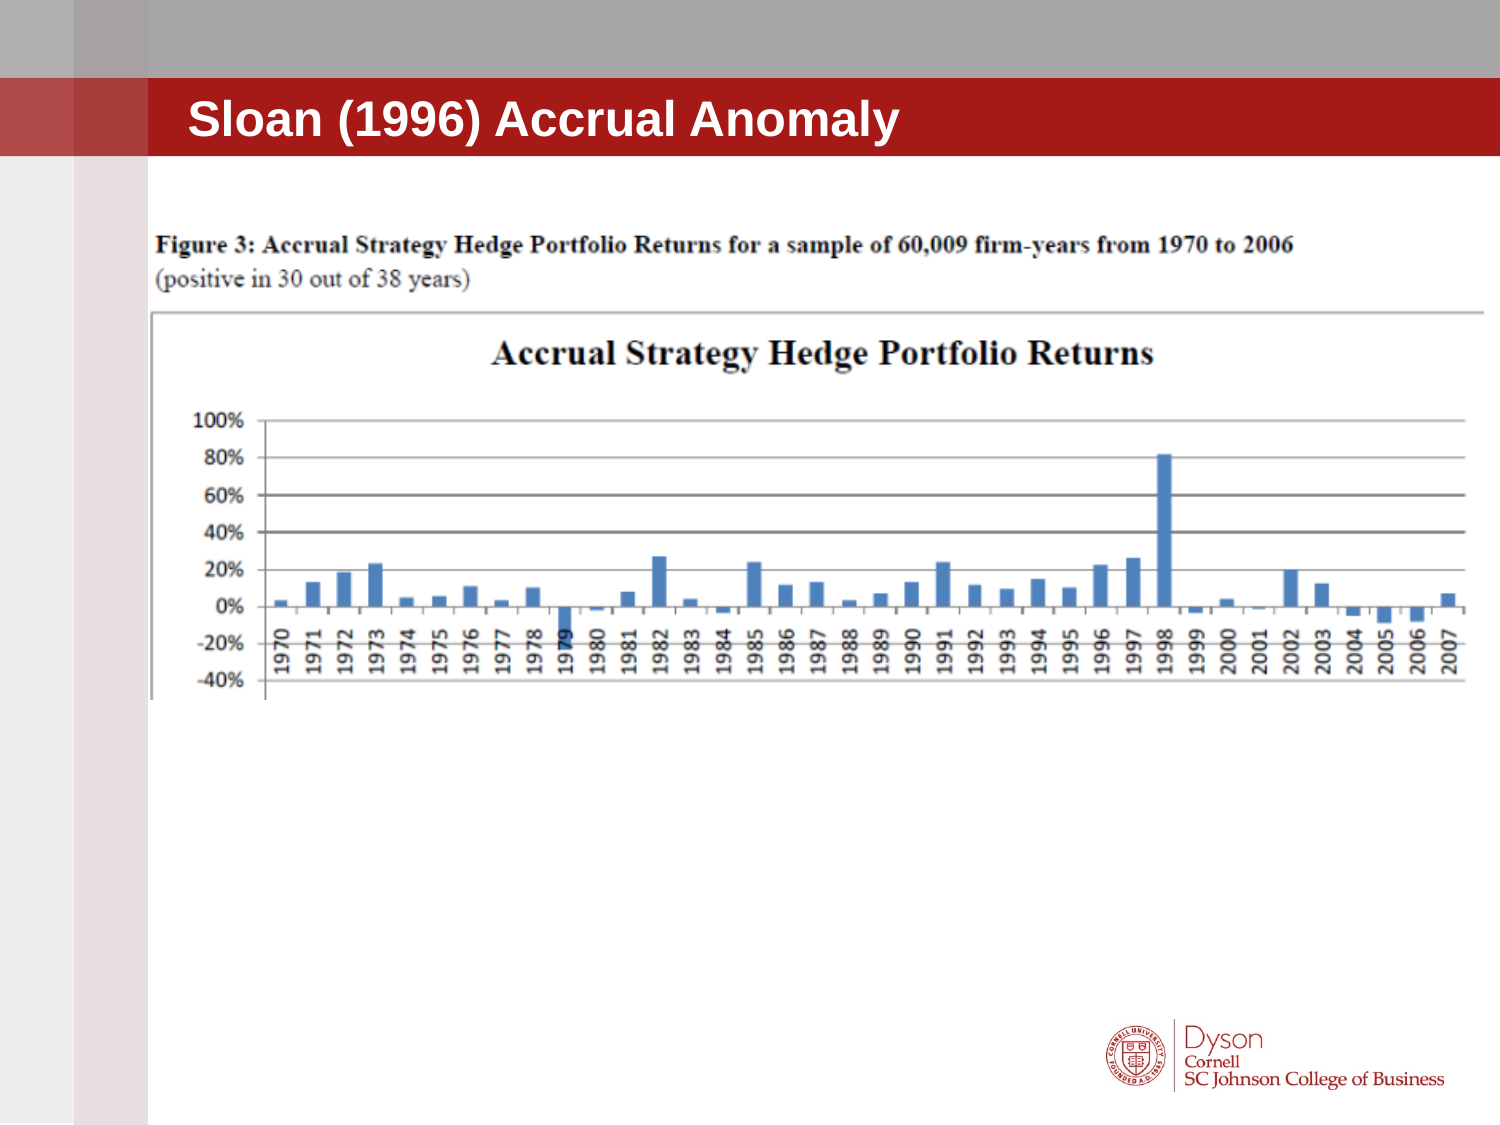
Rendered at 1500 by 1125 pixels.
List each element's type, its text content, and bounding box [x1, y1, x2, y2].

picture [1106, 1019, 1444, 1092]
picture [149, 199, 1484, 701]
text_box Sloan (1996) Accrual Anomaly [187, 46, 1169, 147]
